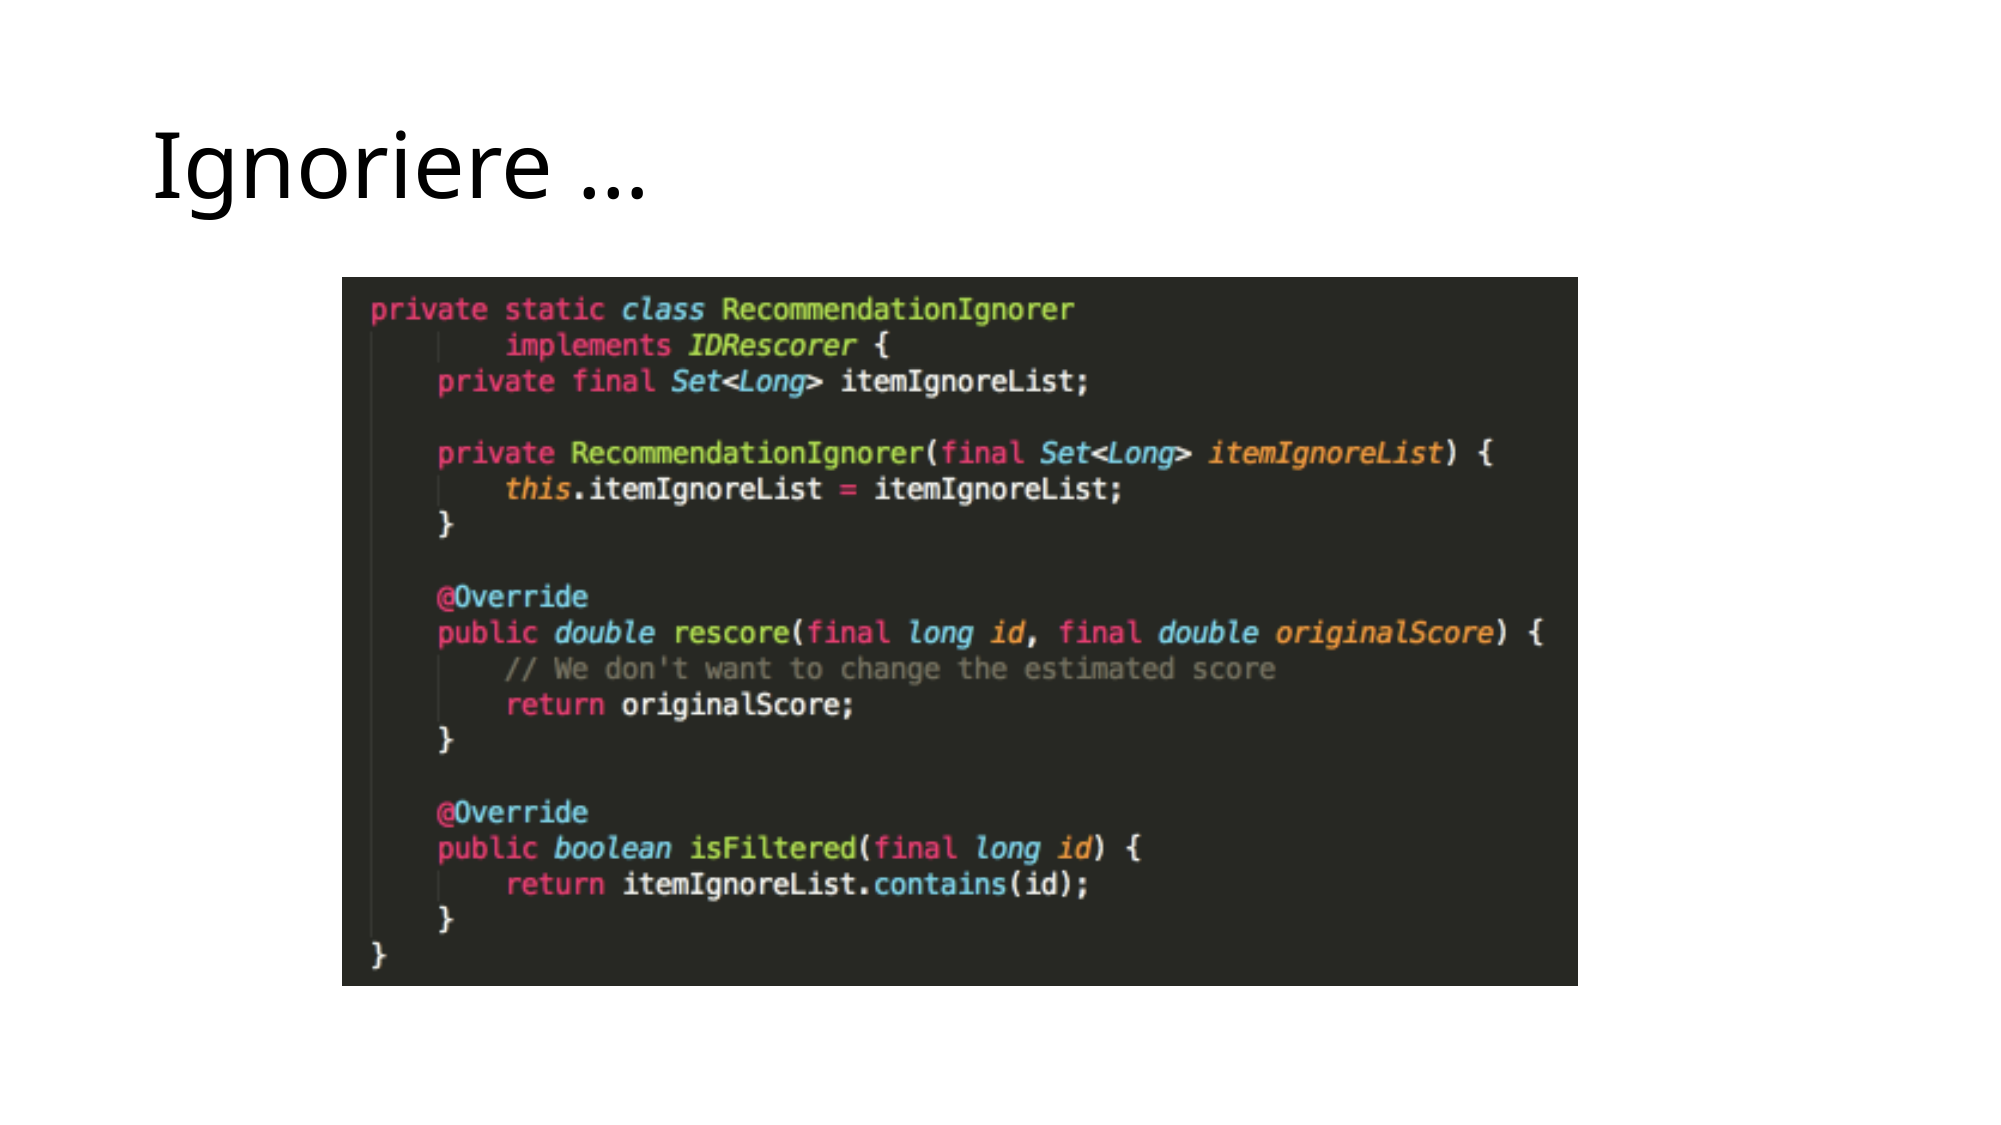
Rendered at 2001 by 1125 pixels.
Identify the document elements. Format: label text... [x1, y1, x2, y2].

title Ignoriere … [137, 59, 1863, 278]
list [342, 277, 1578, 986]
